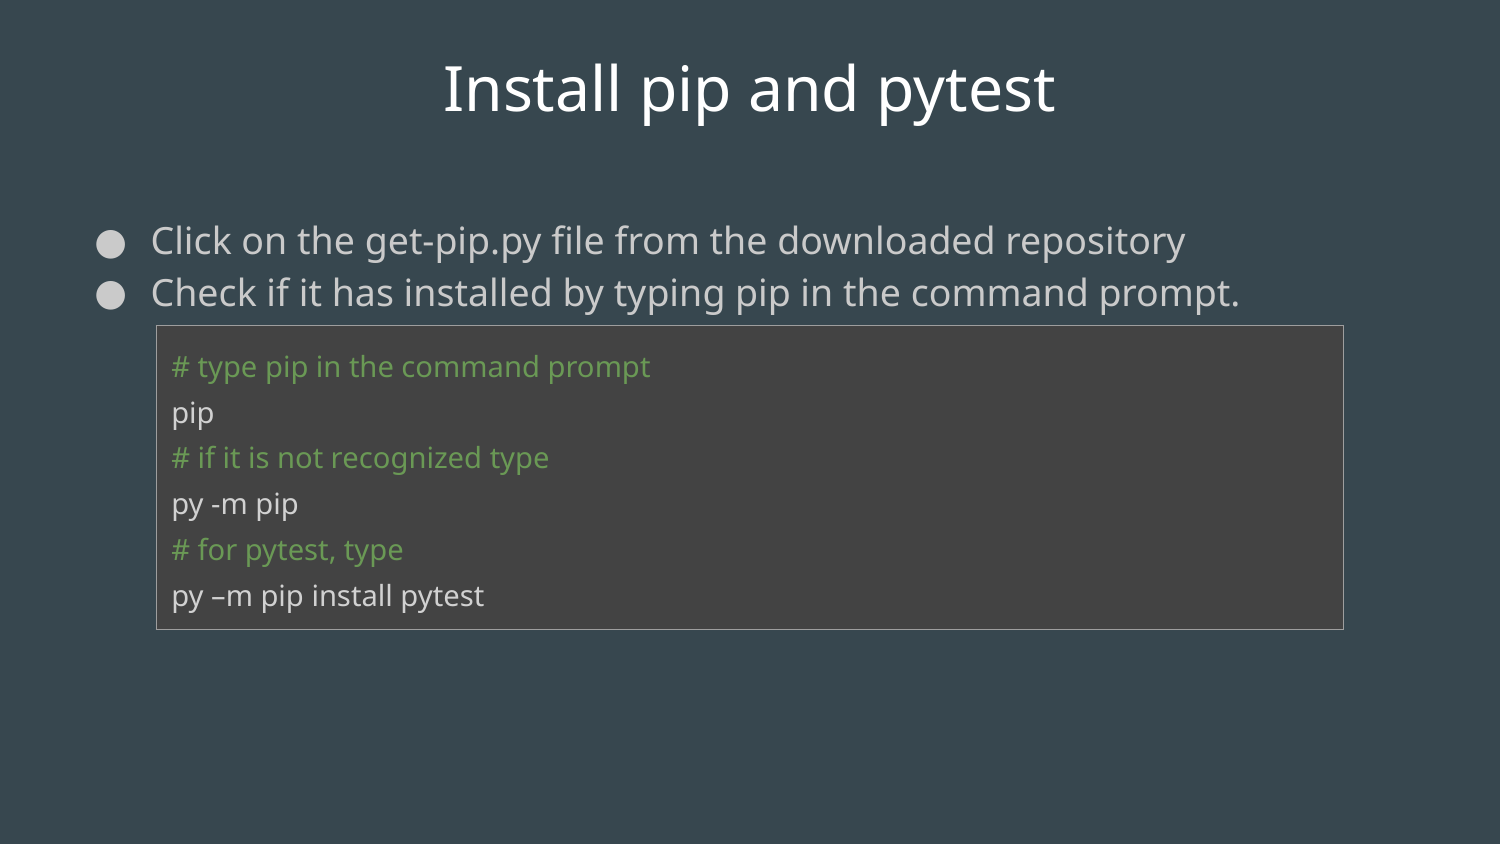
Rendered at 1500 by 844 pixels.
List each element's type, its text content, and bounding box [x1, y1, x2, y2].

title Install pip and pytest [51, 34, 1449, 128]
table_header # type pip in the command prompt pip # if it is not recognized type py -m pip # for pytest, type py –m pip install pytest [157, 326, 1343, 629]
list Click on the get-pip.py file from the downloaded repository Check if it has installed by typing pip in the command prompt. [60, 195, 1459, 325]
